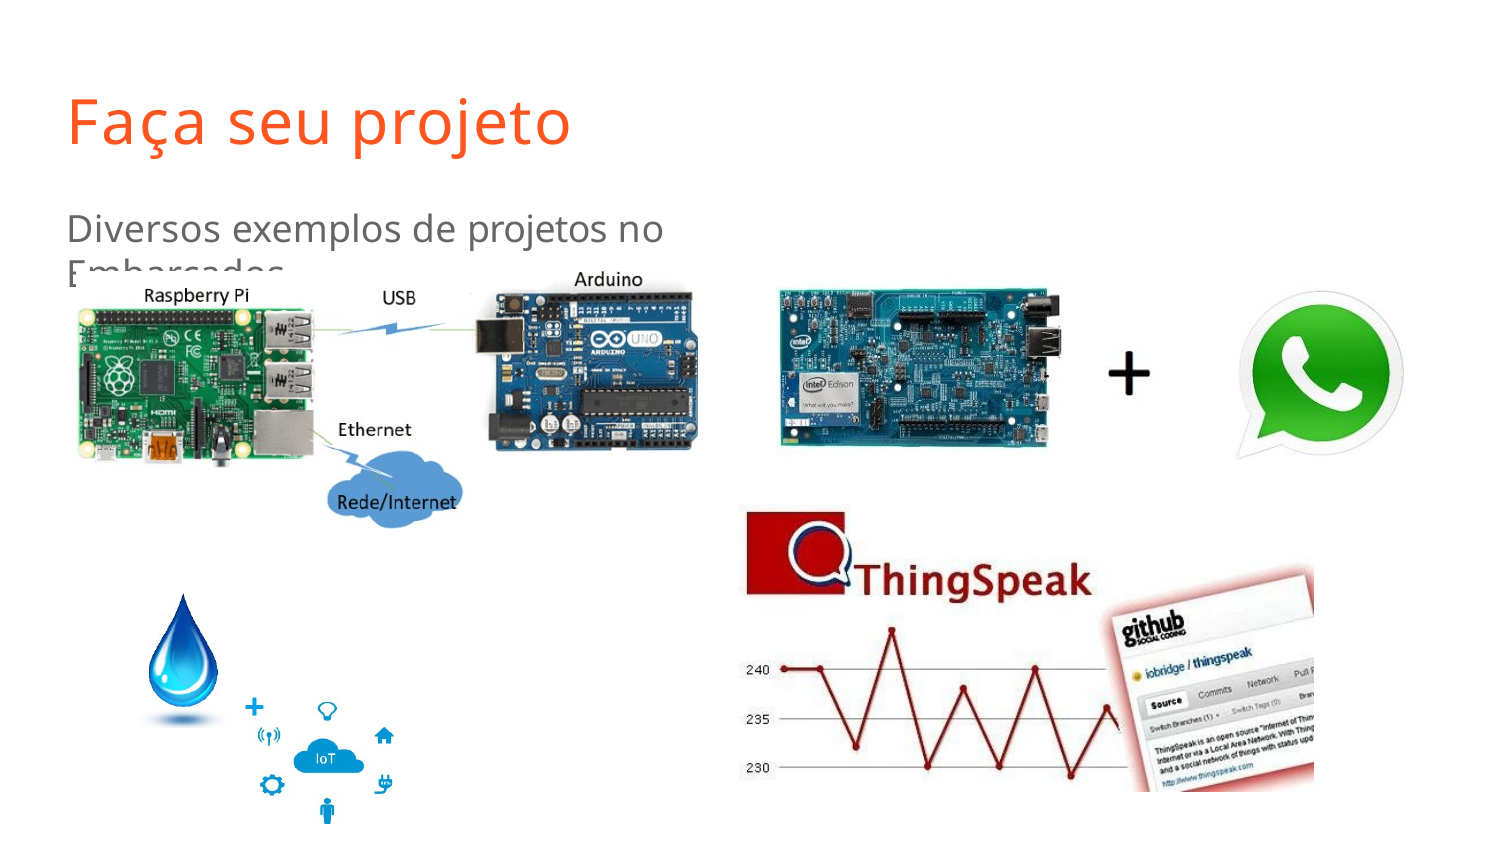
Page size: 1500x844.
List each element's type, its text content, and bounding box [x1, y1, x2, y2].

picture [76, 271, 699, 529]
picture [137, 592, 394, 824]
picture [739, 504, 1314, 793]
text_box Diversos exemplos de projetos no Embarcados [64, 203, 842, 296]
picture [776, 277, 1406, 462]
text_box Faça seu projeto [64, 80, 611, 158]
